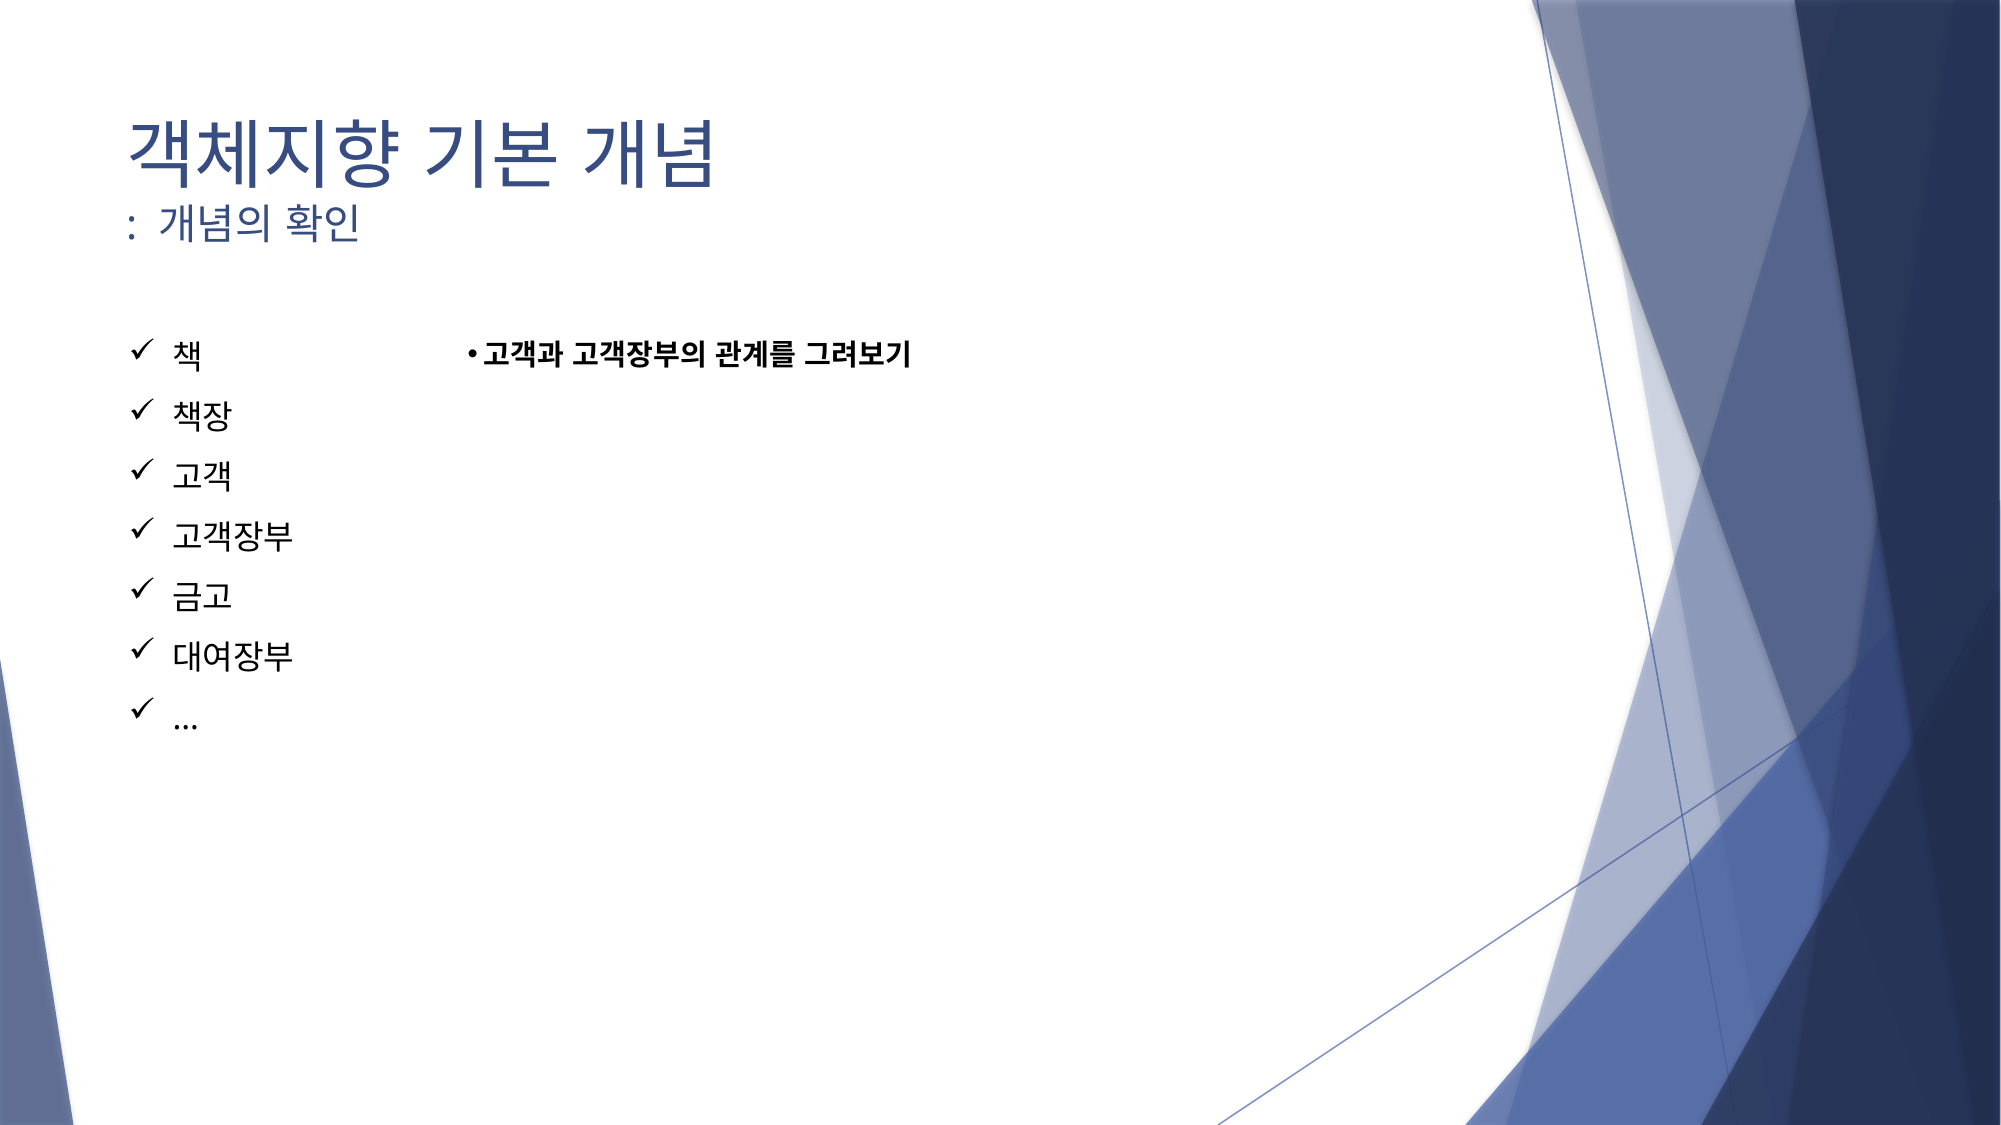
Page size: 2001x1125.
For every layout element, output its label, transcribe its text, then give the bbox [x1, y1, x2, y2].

title 객체지향 기본 개념 : 개념의 확인 [111, 99, 1522, 317]
text_box 책 책장 고객 고객장부 금고 대여장부 … [111, 316, 531, 748]
text_box 고객과 고객장부의 관계를 그려보기 [406, 318, 1458, 902]
